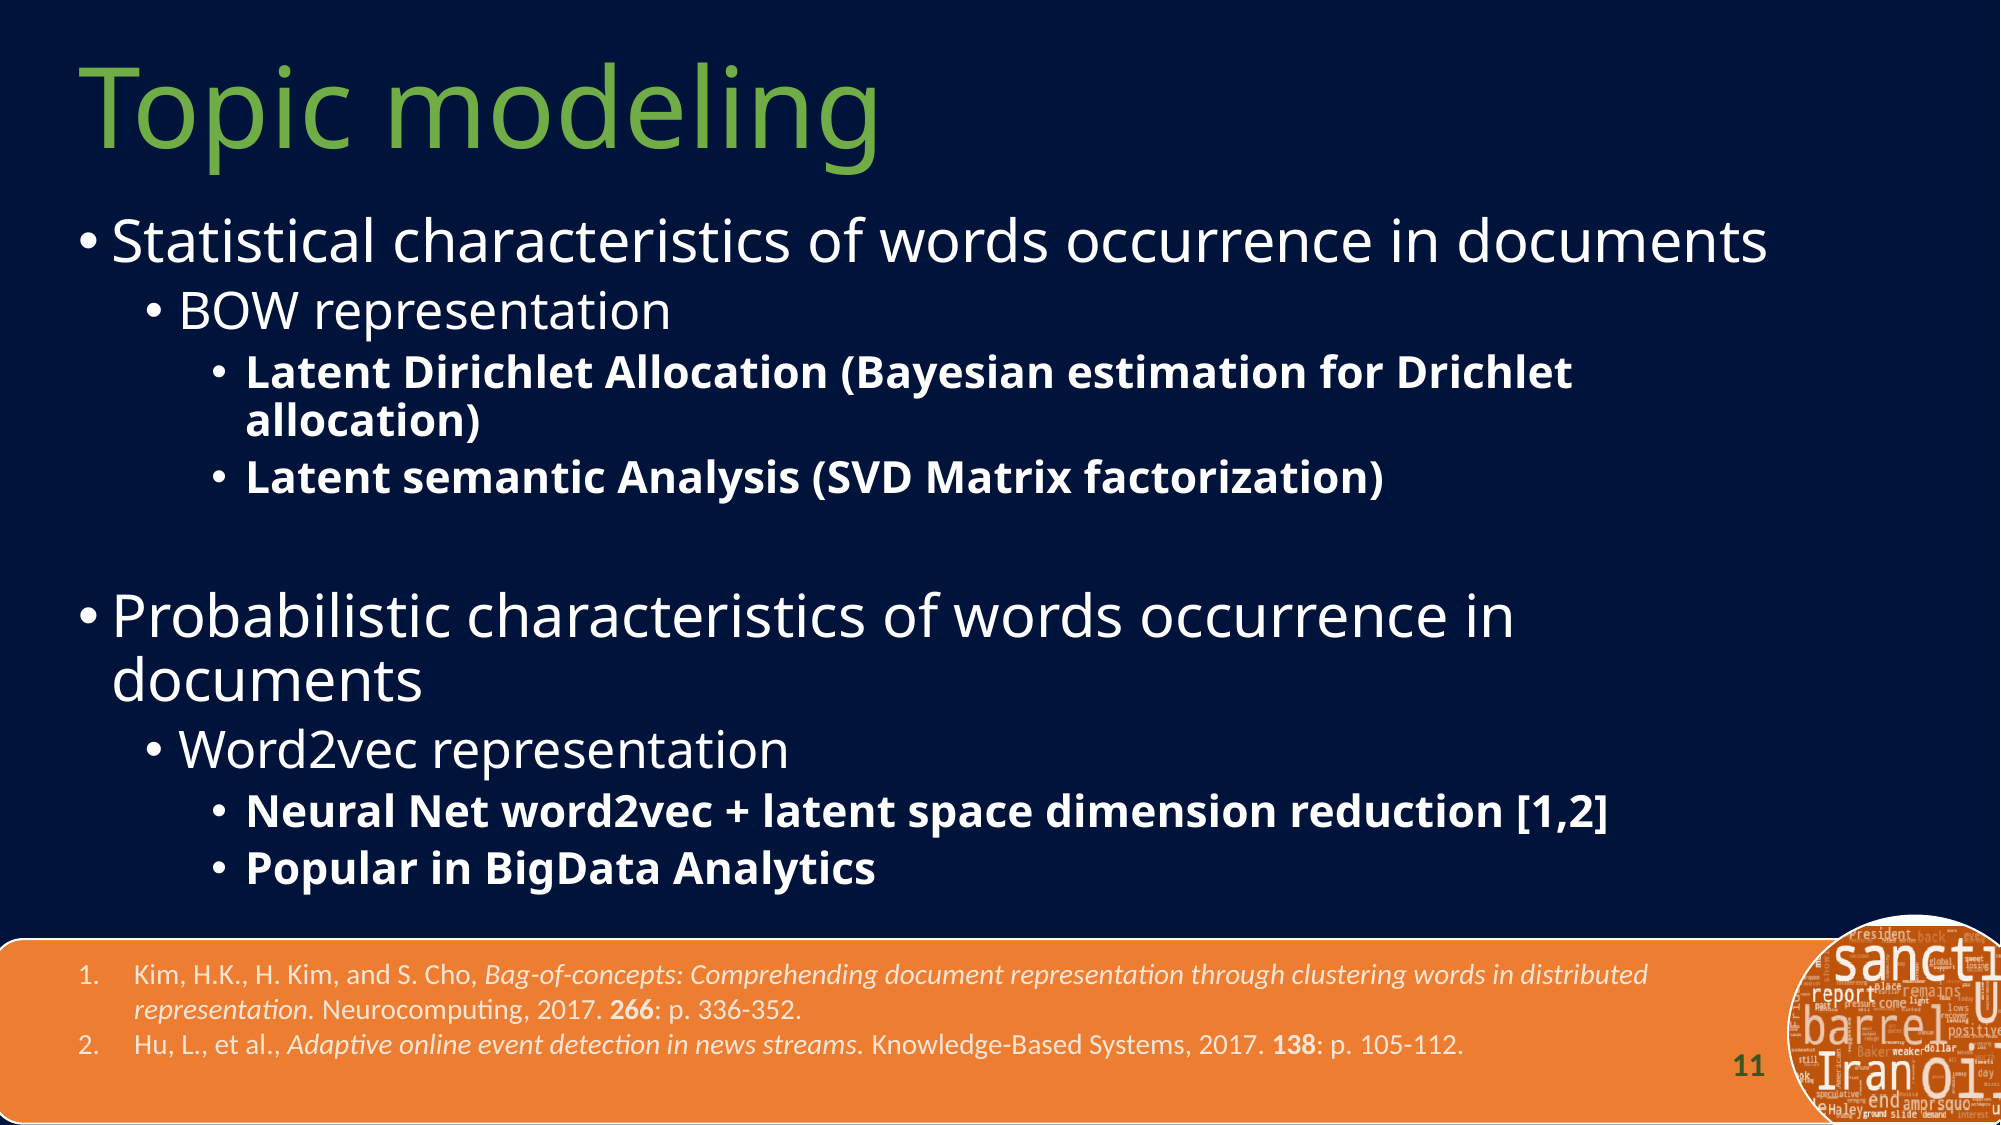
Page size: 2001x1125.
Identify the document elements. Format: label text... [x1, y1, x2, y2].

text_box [0, 939, 1993, 1124]
title Topic modeling [63, 3, 1789, 203]
list Statistical characteristics of words occurrence in documents BOW representation Latent Dirichlet Allocation (Bayesian estimation for Drichlet allocation) Latent semantic Analysis (SVD Matrix factorization) Probabilistic characteristics of words occurrence in documents Word2vec representation Neural Net word2vec + latent space dimension reduction [1,2] Popular in BigData Analytics [63, 203, 1789, 918]
text_box [1832, 914, 2000, 1125]
